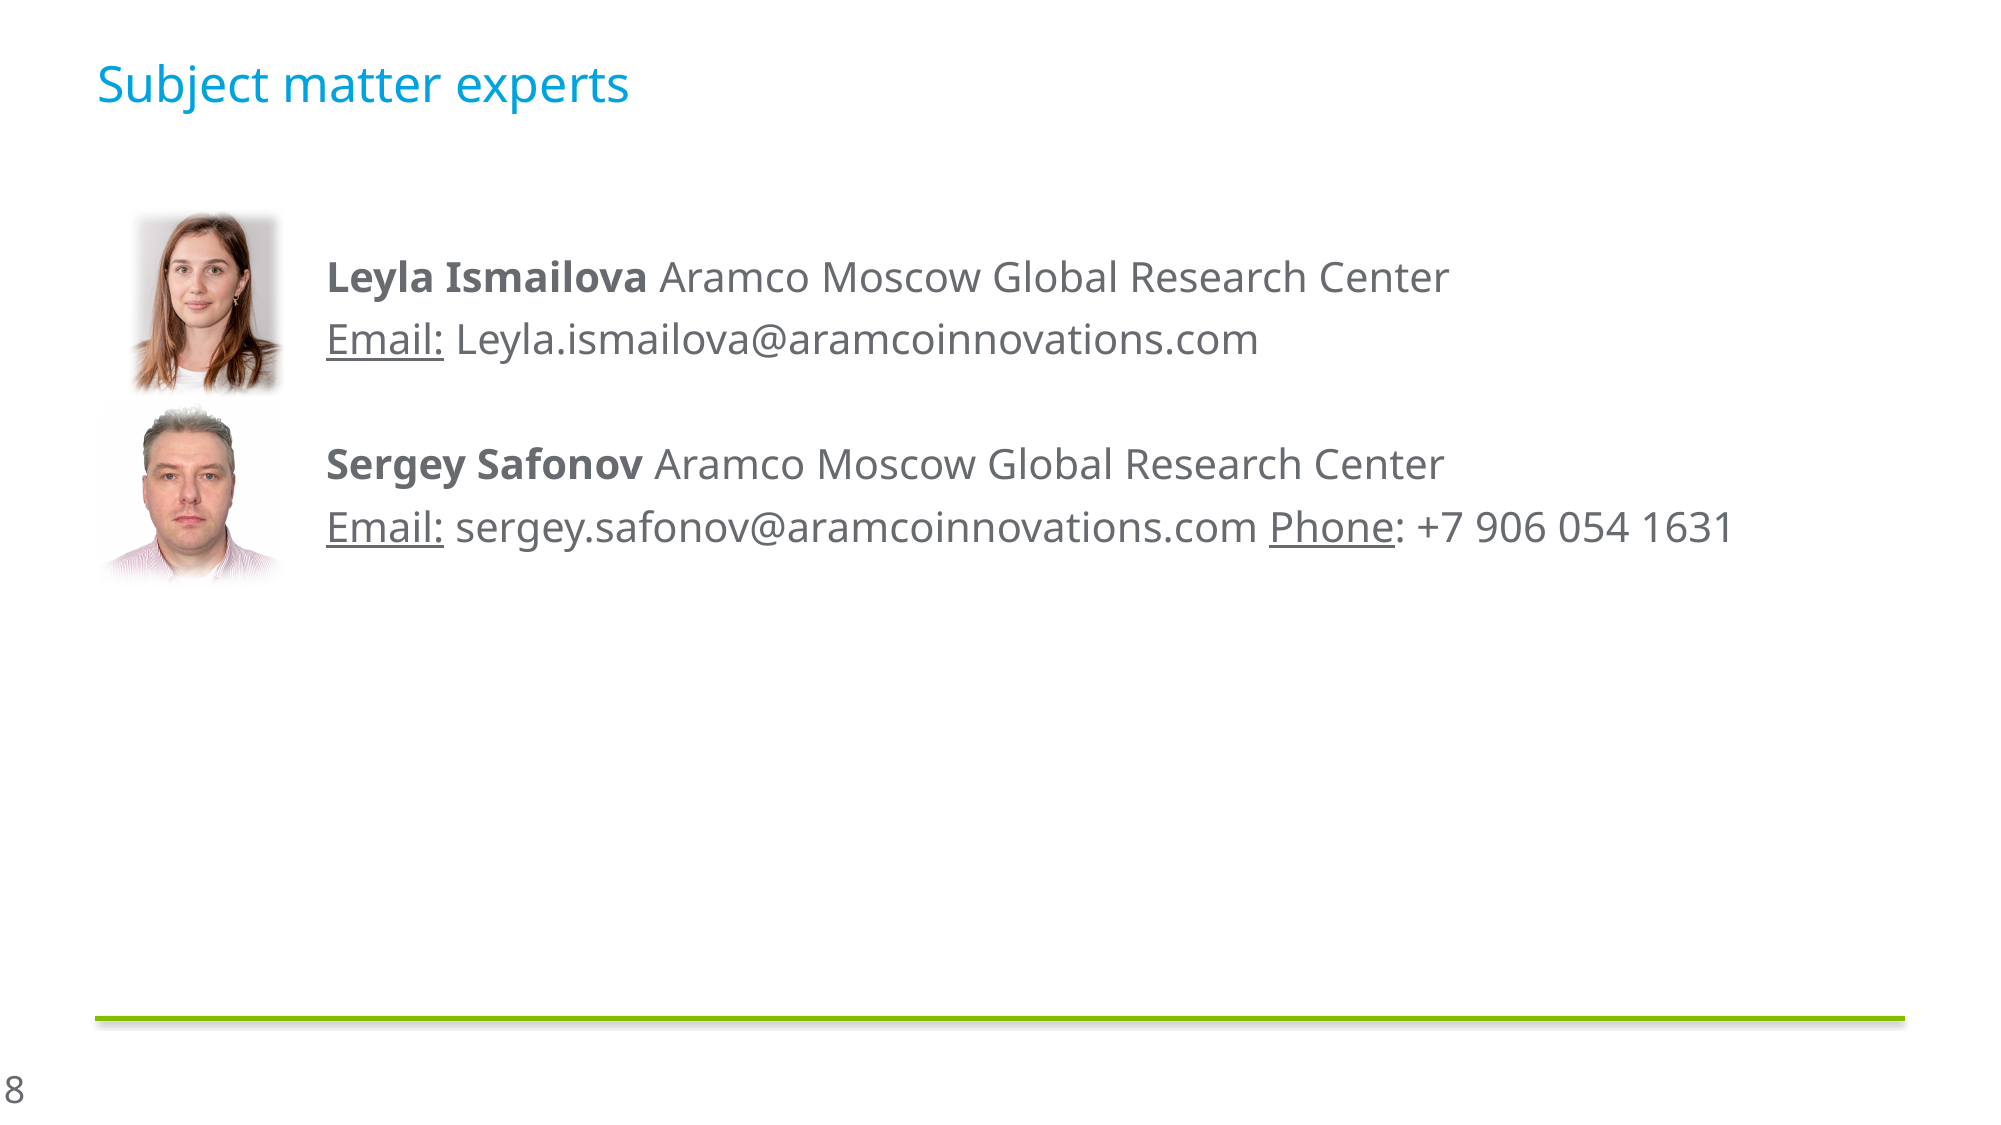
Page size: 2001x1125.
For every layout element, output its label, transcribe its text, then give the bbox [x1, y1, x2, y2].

picture [94, 207, 286, 588]
title Subject matter experts [97, 45, 1905, 181]
list Leyla Ismailova Aramco Moscow Global Research Center Email: Leyla.ismailova@aramcoinnovations.com Sergey Safonov Aramco Moscow Global Research Center Email: sergey.safonov@aramcoinnovations.com Phone: +7 906 054 1631 [326, 242, 1905, 992]
